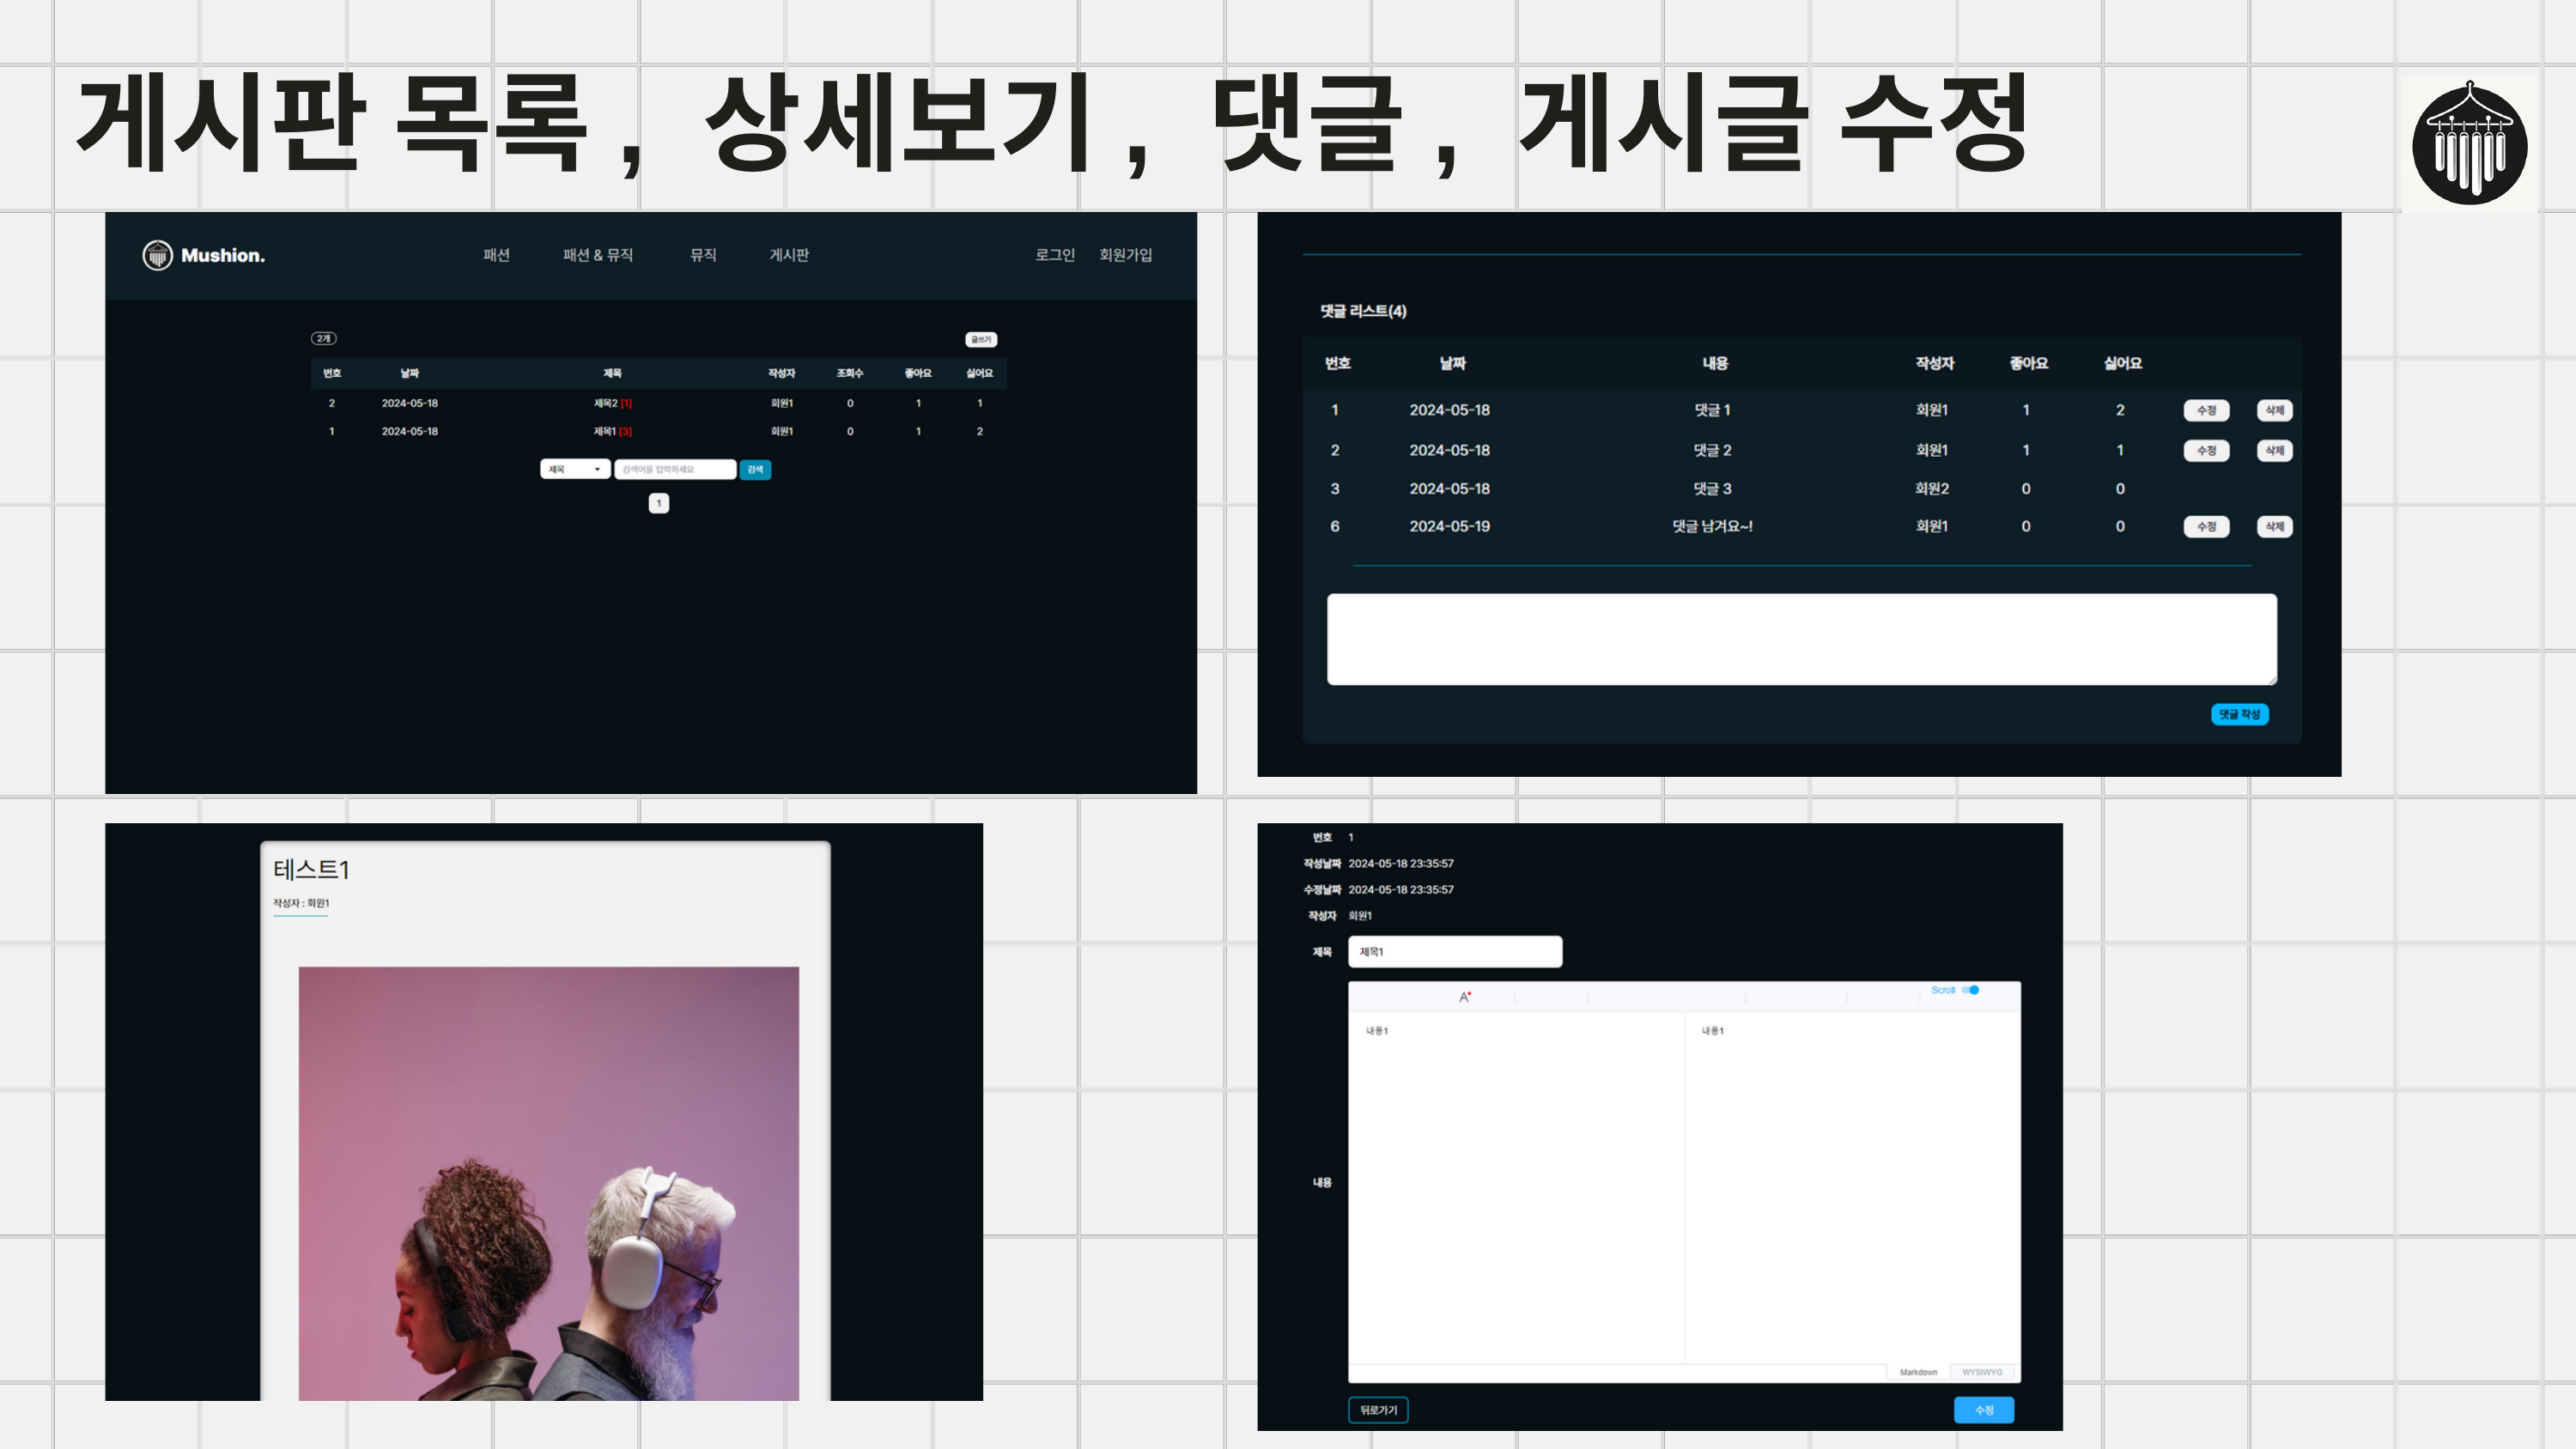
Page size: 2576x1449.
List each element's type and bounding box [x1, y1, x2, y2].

text_box [0, 0, 2576, 1449]
